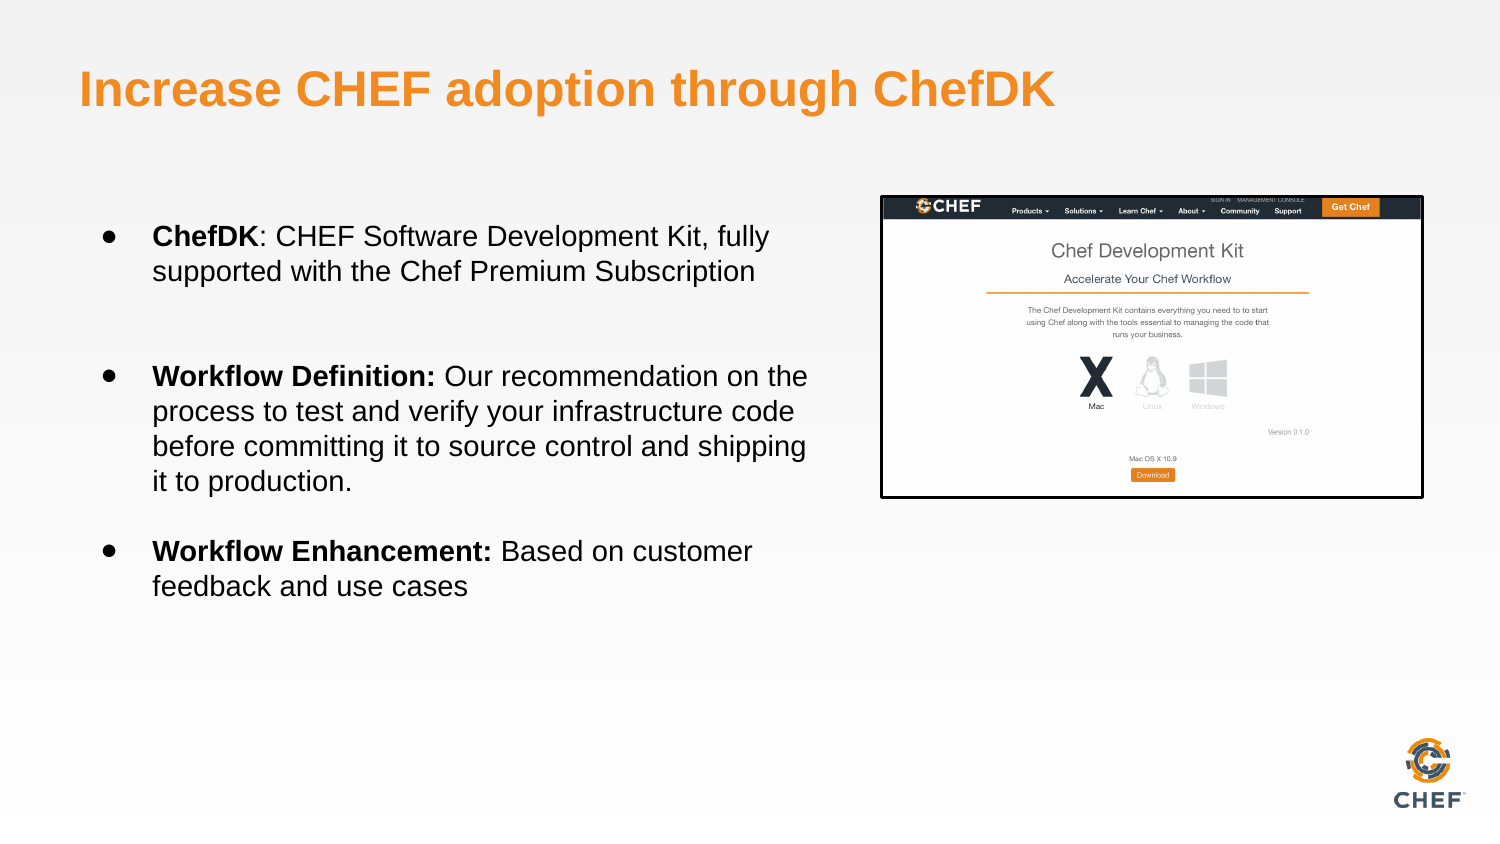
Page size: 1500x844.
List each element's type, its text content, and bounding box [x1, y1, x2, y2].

picture [883, 197, 1421, 496]
picture [1394, 738, 1466, 808]
title Increase CHEF adoption through ChefDK [79, 62, 1500, 126]
text_box ChefDK: CHEF Software Development Kit, fully supported with the Chef Premium Subscription Workflow Definition: Our recommendation on the process to test and verify your infrastructure code before committing it to source control and shipping it to production. Workflow Enhancement: Based on customer feedback and use cases [62, 210, 839, 753]
